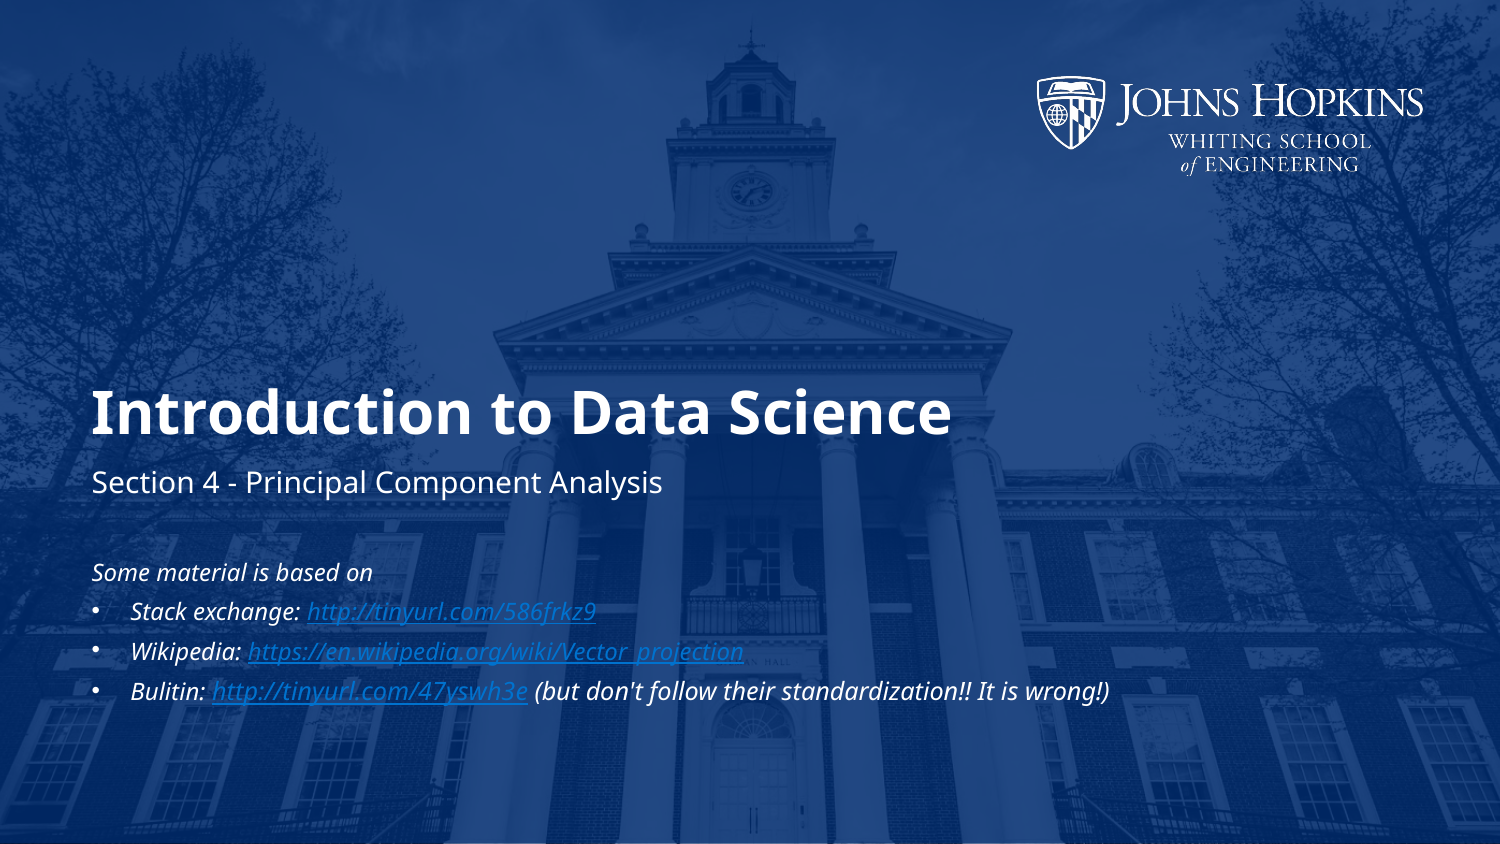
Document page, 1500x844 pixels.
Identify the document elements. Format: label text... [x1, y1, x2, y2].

picture [1033, 73, 1424, 176]
list Section 4 - Principal Component Analysis Some material is based on Stack exchange: http://tinyurl.com/586frkz9 Wikipedia: https://en.wikipedia.org/wiki/Vector_projection Bulitin: http://tinyurl.com/47yswh3e (but don't follow their standardization!! It is wrong!) [76, 456, 1424, 716]
title Introduction to Data Science [76, 367, 1424, 456]
